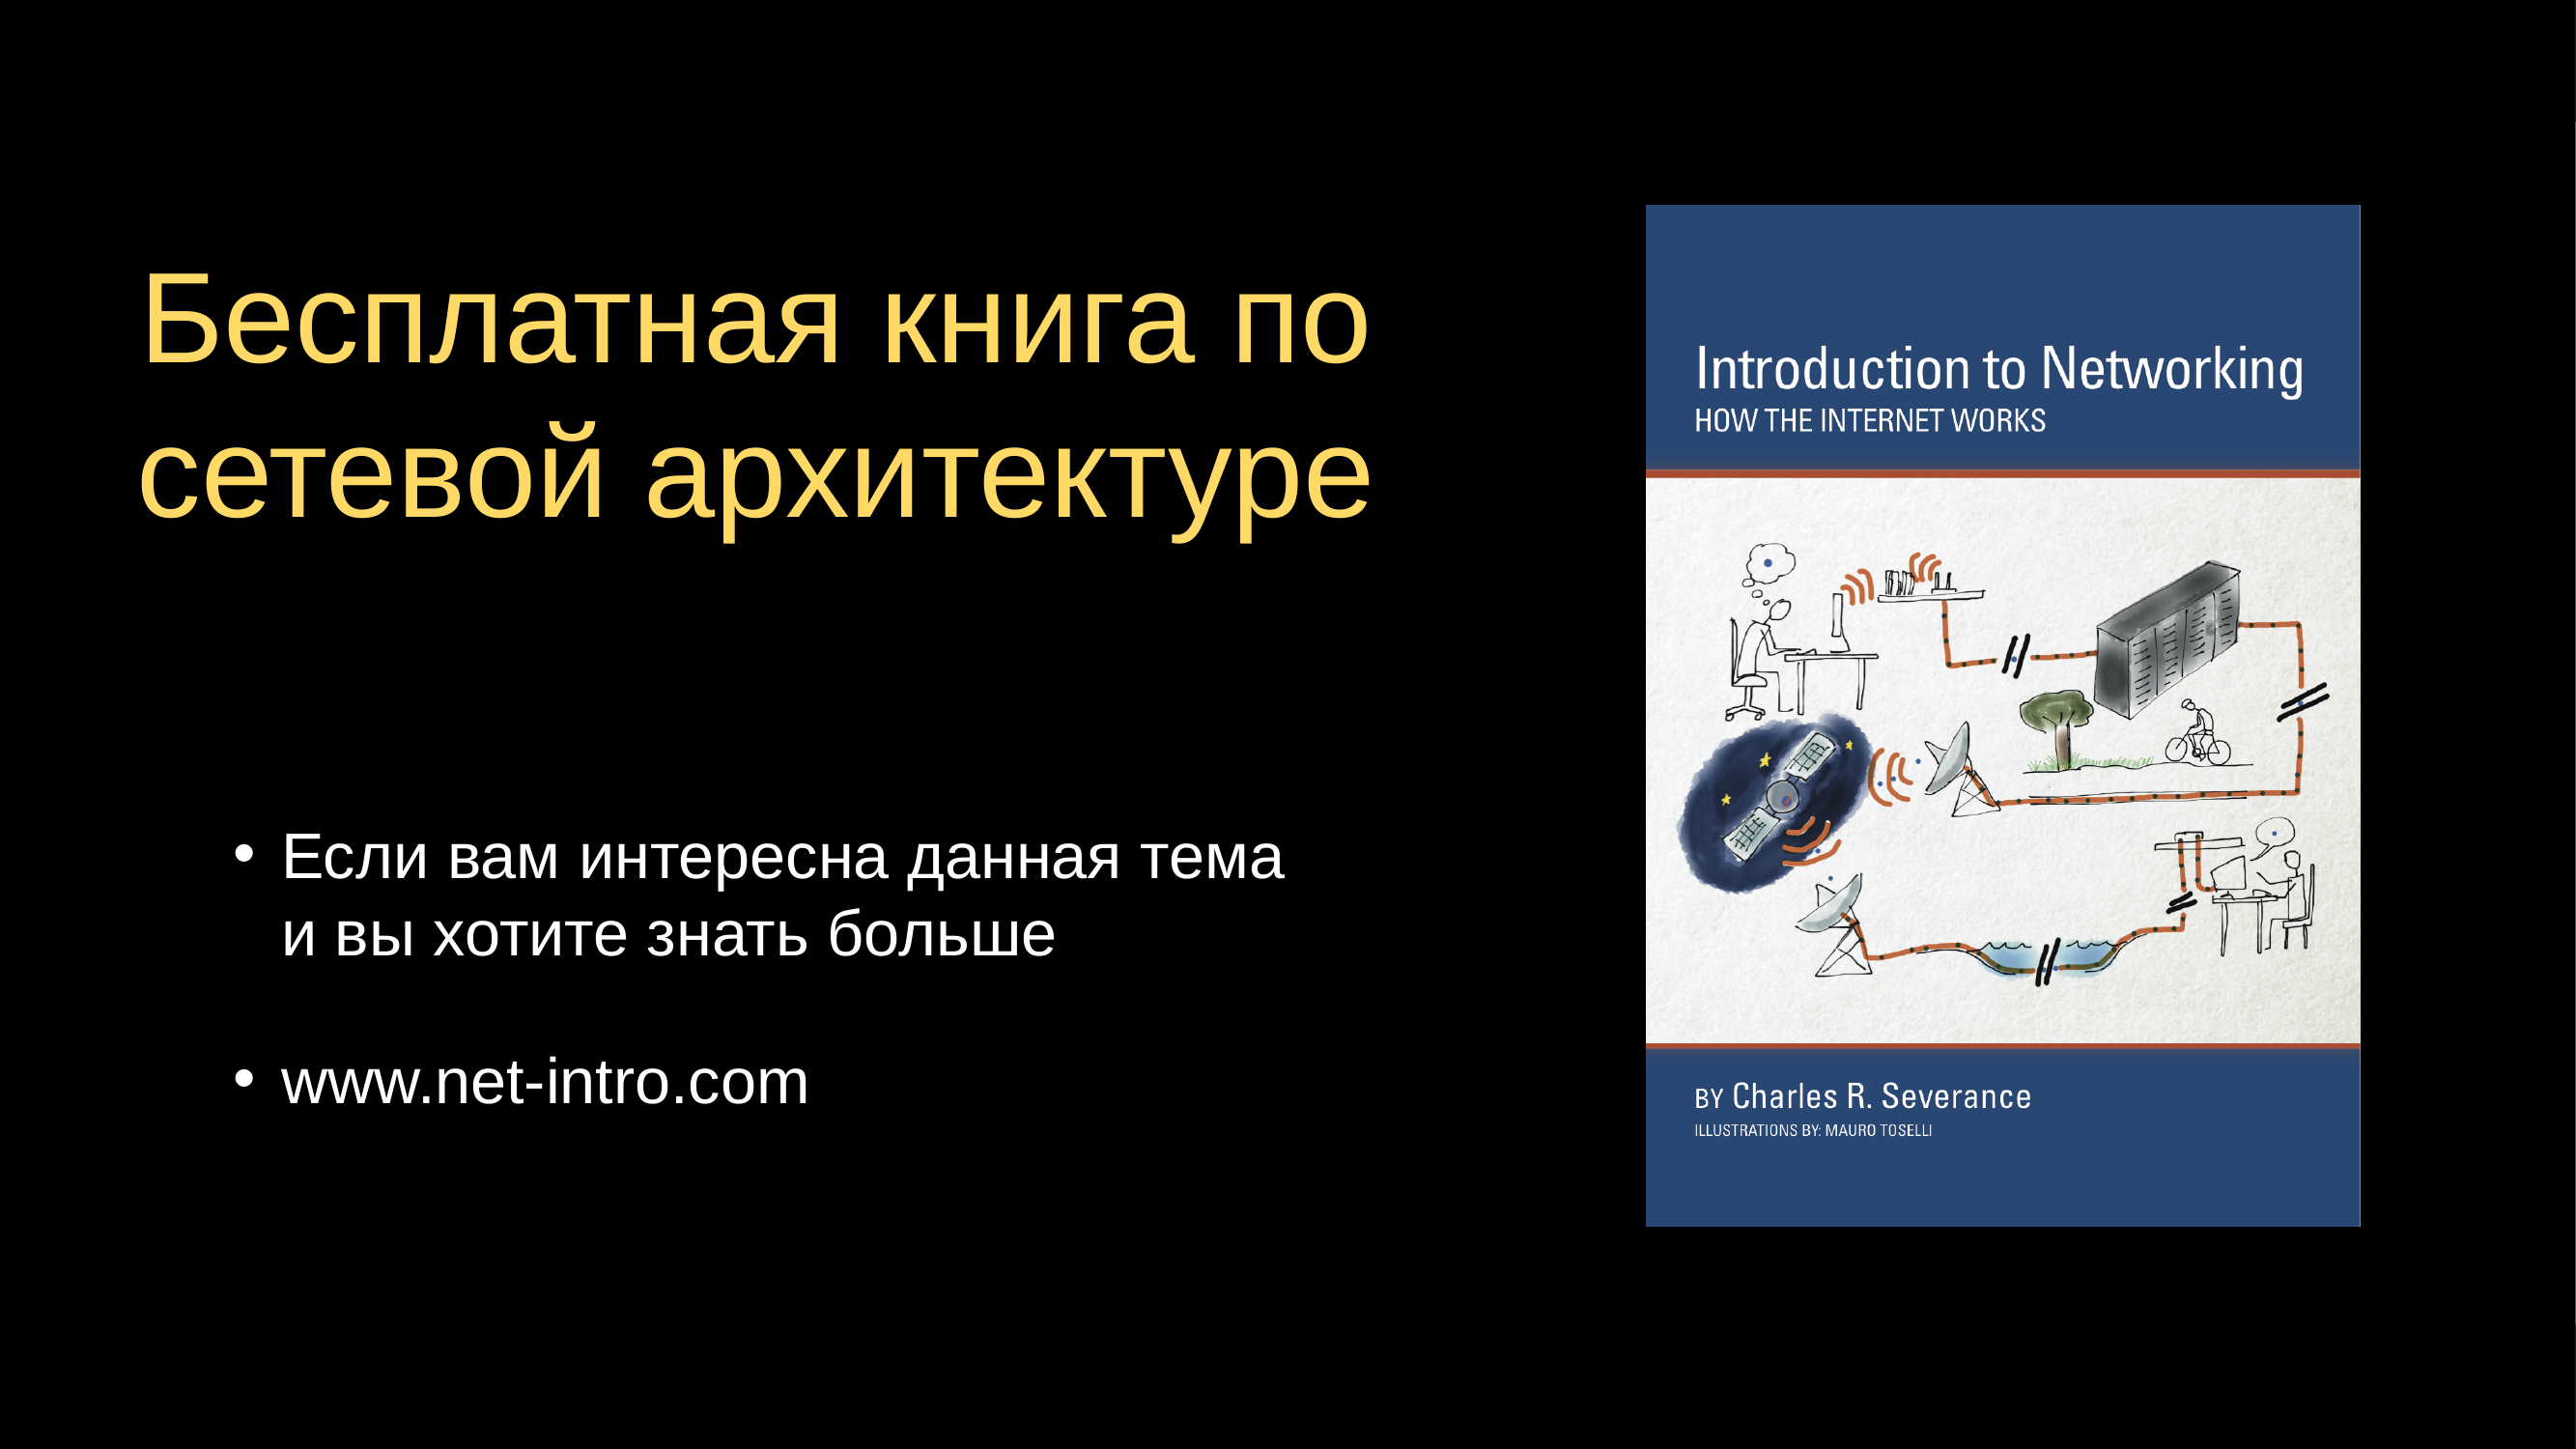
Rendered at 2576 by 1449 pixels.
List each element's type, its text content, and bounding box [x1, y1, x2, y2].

picture [1646, 205, 2362, 1227]
list Если вам интересна данная тема и вы хотите знать больше www.net-intro.com [128, 813, 1321, 1309]
title Бесплатная книга по сетевой архитектуре [99, 143, 1412, 635]
